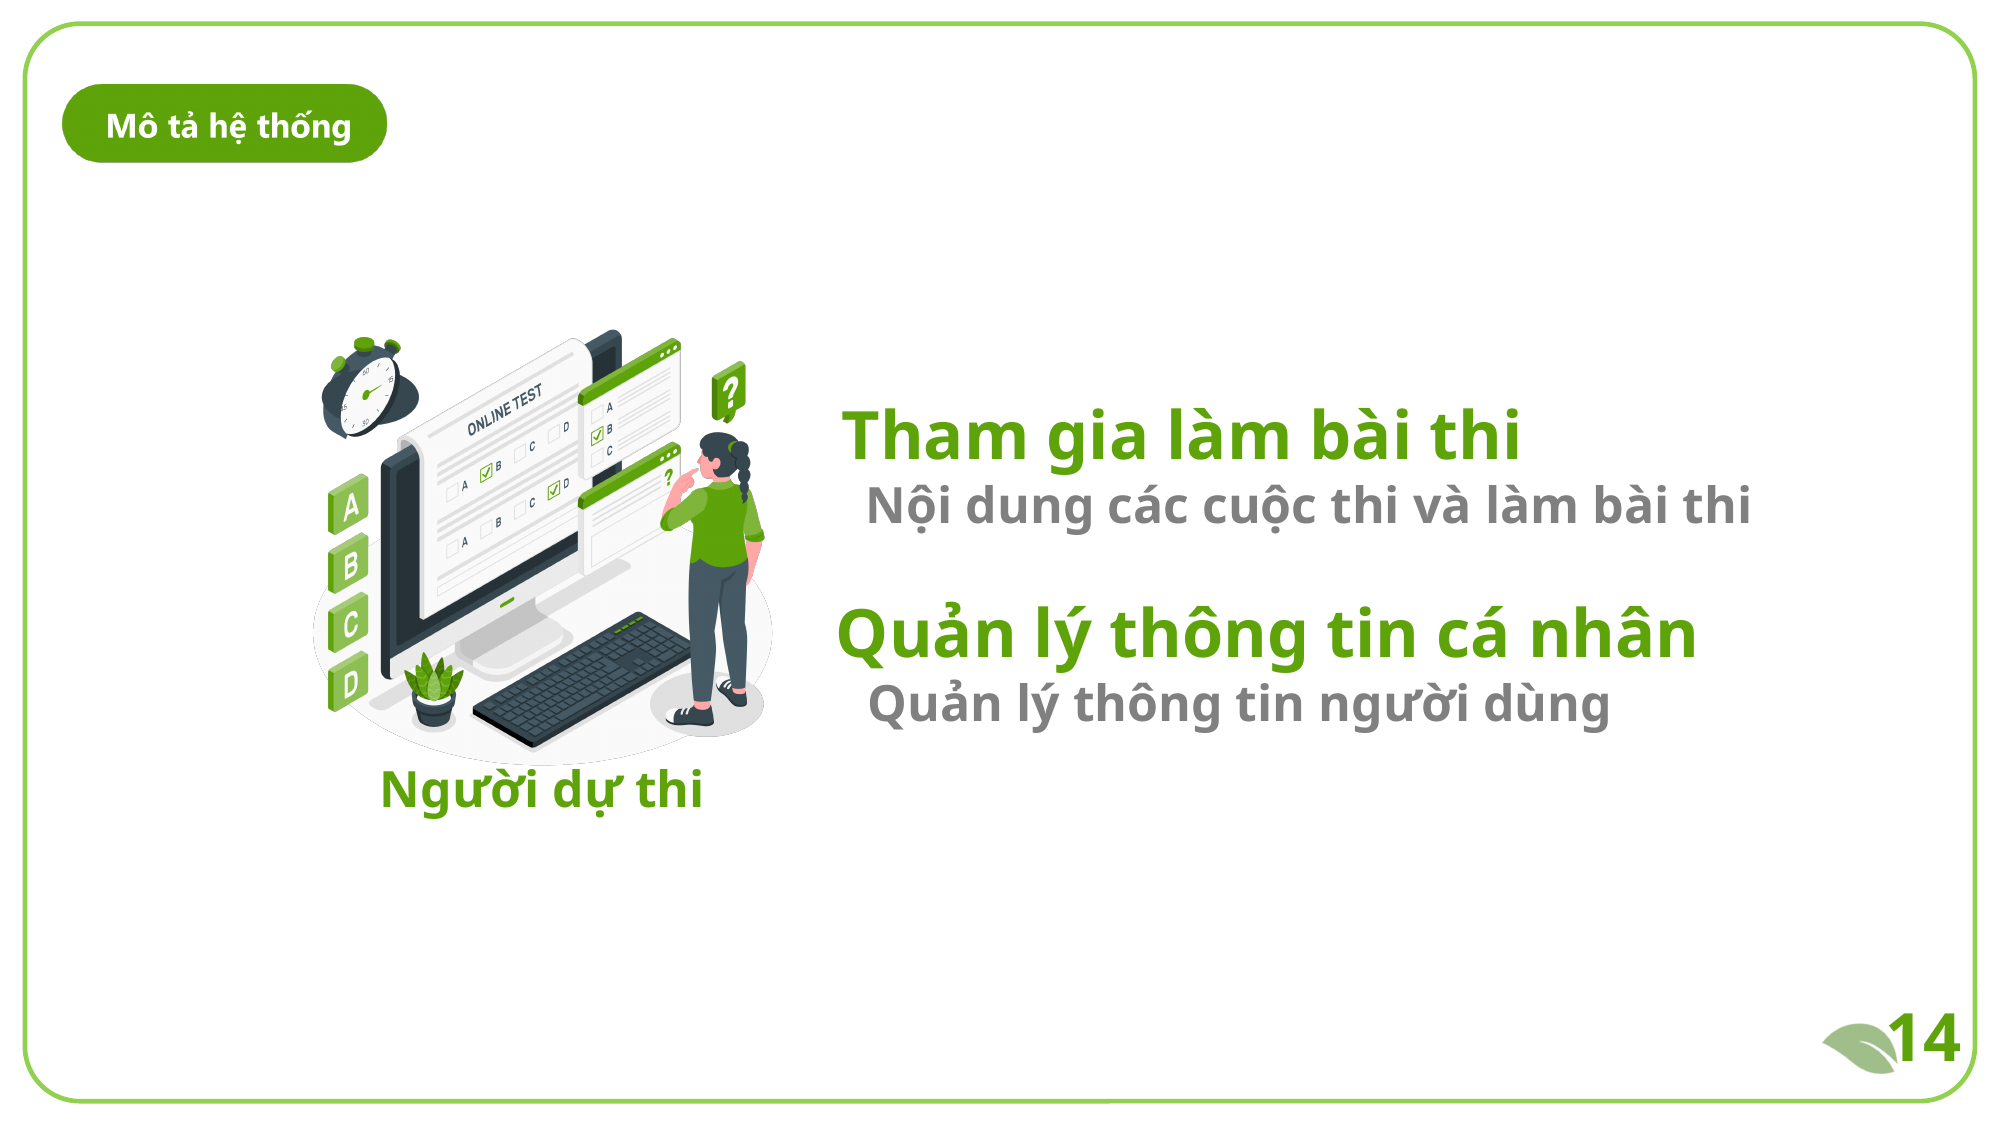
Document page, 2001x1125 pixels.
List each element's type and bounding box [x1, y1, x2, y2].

text_box [1816, 987, 1978, 1102]
text_box [306, 299, 1749, 826]
text_box [23, 22, 1976, 1103]
picture [62, 84, 387, 166]
